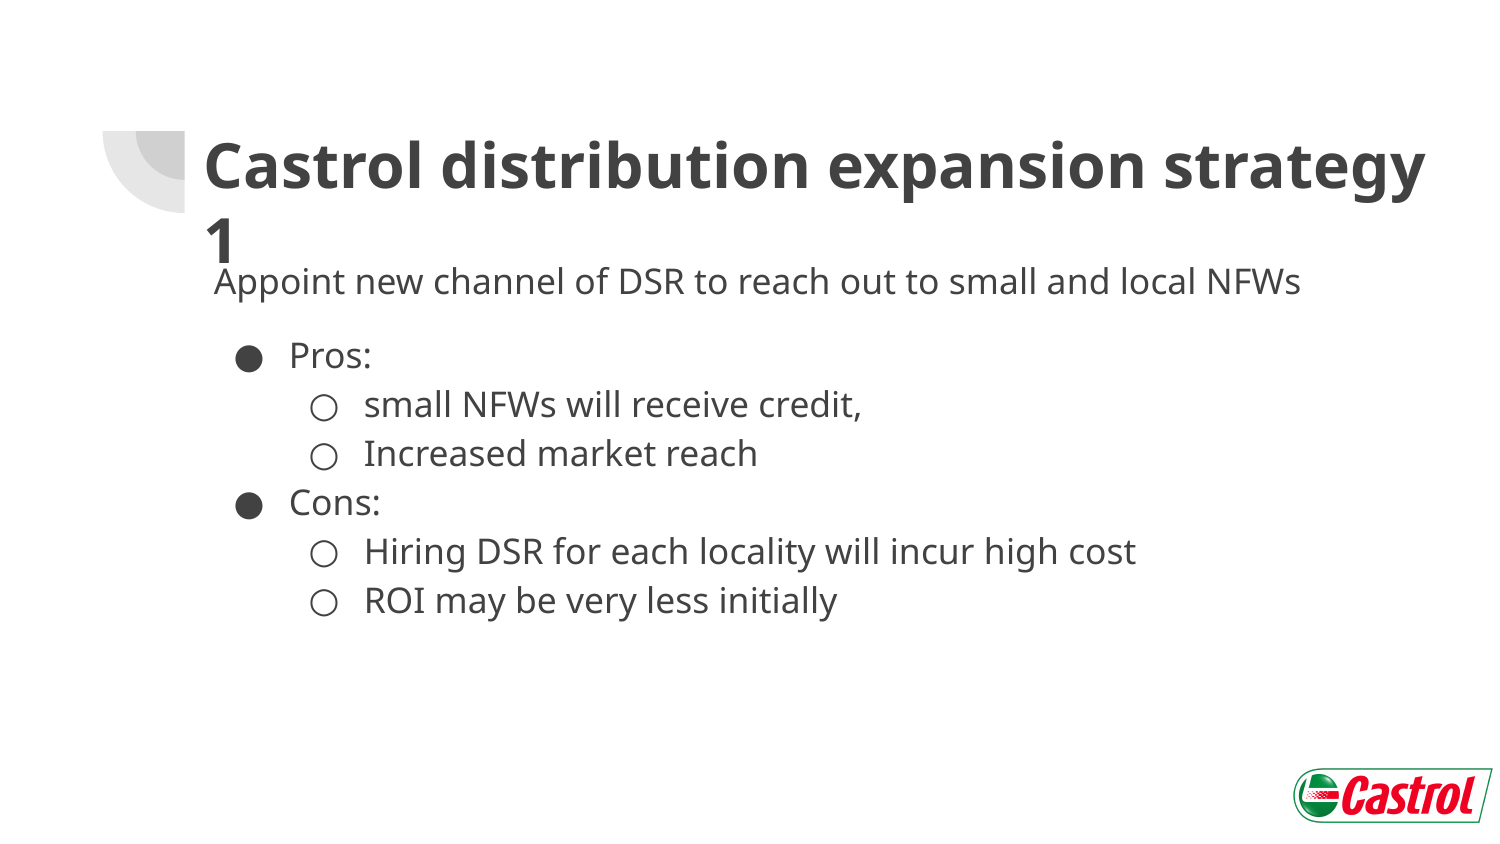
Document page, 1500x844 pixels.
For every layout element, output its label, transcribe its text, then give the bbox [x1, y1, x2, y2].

picture [1273, 733, 1500, 844]
title Castrol distribution expansion strategy 1 [188, 110, 1445, 275]
list Appoint new channel of DSR to reach out to small and local NFWs Pros: small NFWs will receive credit, Increased market reach Cons: Hiring DSR for each locality will incur high cost ROI may be very less initially [198, 237, 1353, 719]
